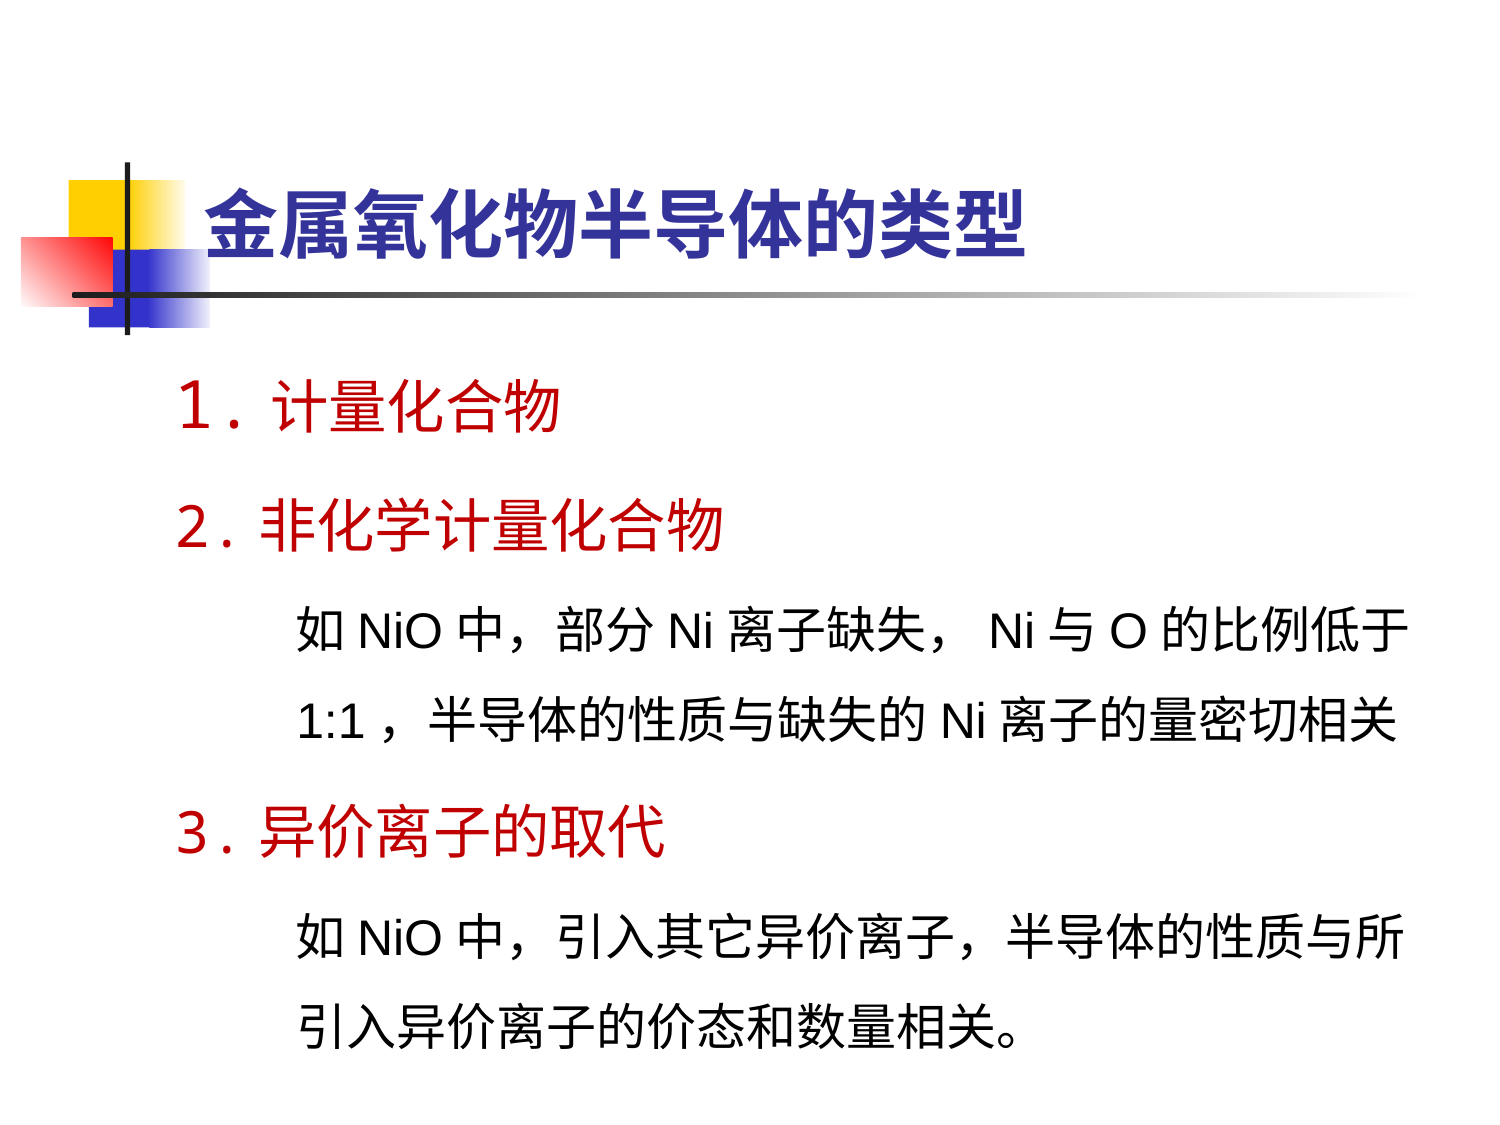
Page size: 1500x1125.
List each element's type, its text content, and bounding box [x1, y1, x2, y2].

title 金属氧化物半导体的类型 [188, 35, 1468, 275]
list 1.计量化合物 2.非化学计量化合物 如NiO中，部分Ni离子缺失，Ni与O的比例低于1:1，半导体的性质与缺失的Ni离子的量密切相关 3.异价离子的取代 如NiO中，引入其它异价离子，半导体的性质与所引入异价离子的价态和数量相关。 [159, 314, 1435, 990]
